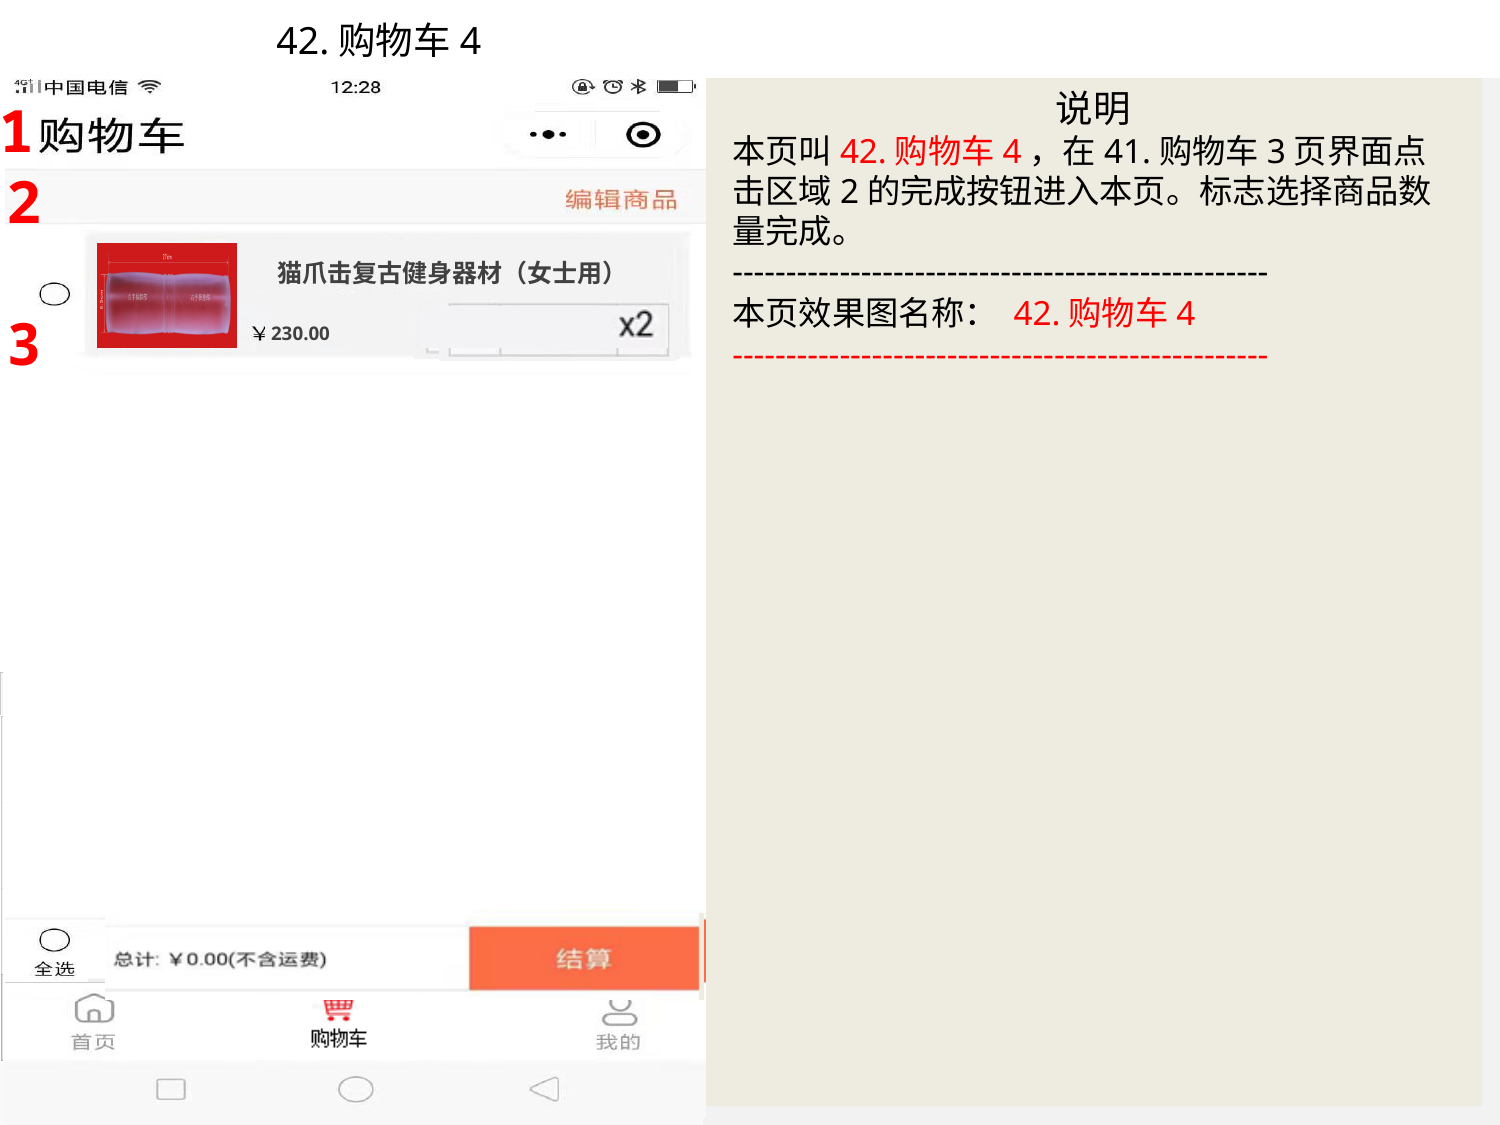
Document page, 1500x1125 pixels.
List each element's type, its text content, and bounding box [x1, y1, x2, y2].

subtitle [710, 78, 1483, 1106]
text_box 42.购物车4 [261, 9, 497, 70]
text_box [710, 76, 1500, 1125]
picture [0, 72, 706, 1125]
text_box 说明 本页叫42.购物车4，在41.购物车3页界面点击区域2的完成按钮进入本页。标志选择商品数量完成。 -------------------------------------------------- 本页效果图名称： 42.购物车4 -------------------------------------------------- [717, 78, 1474, 423]
